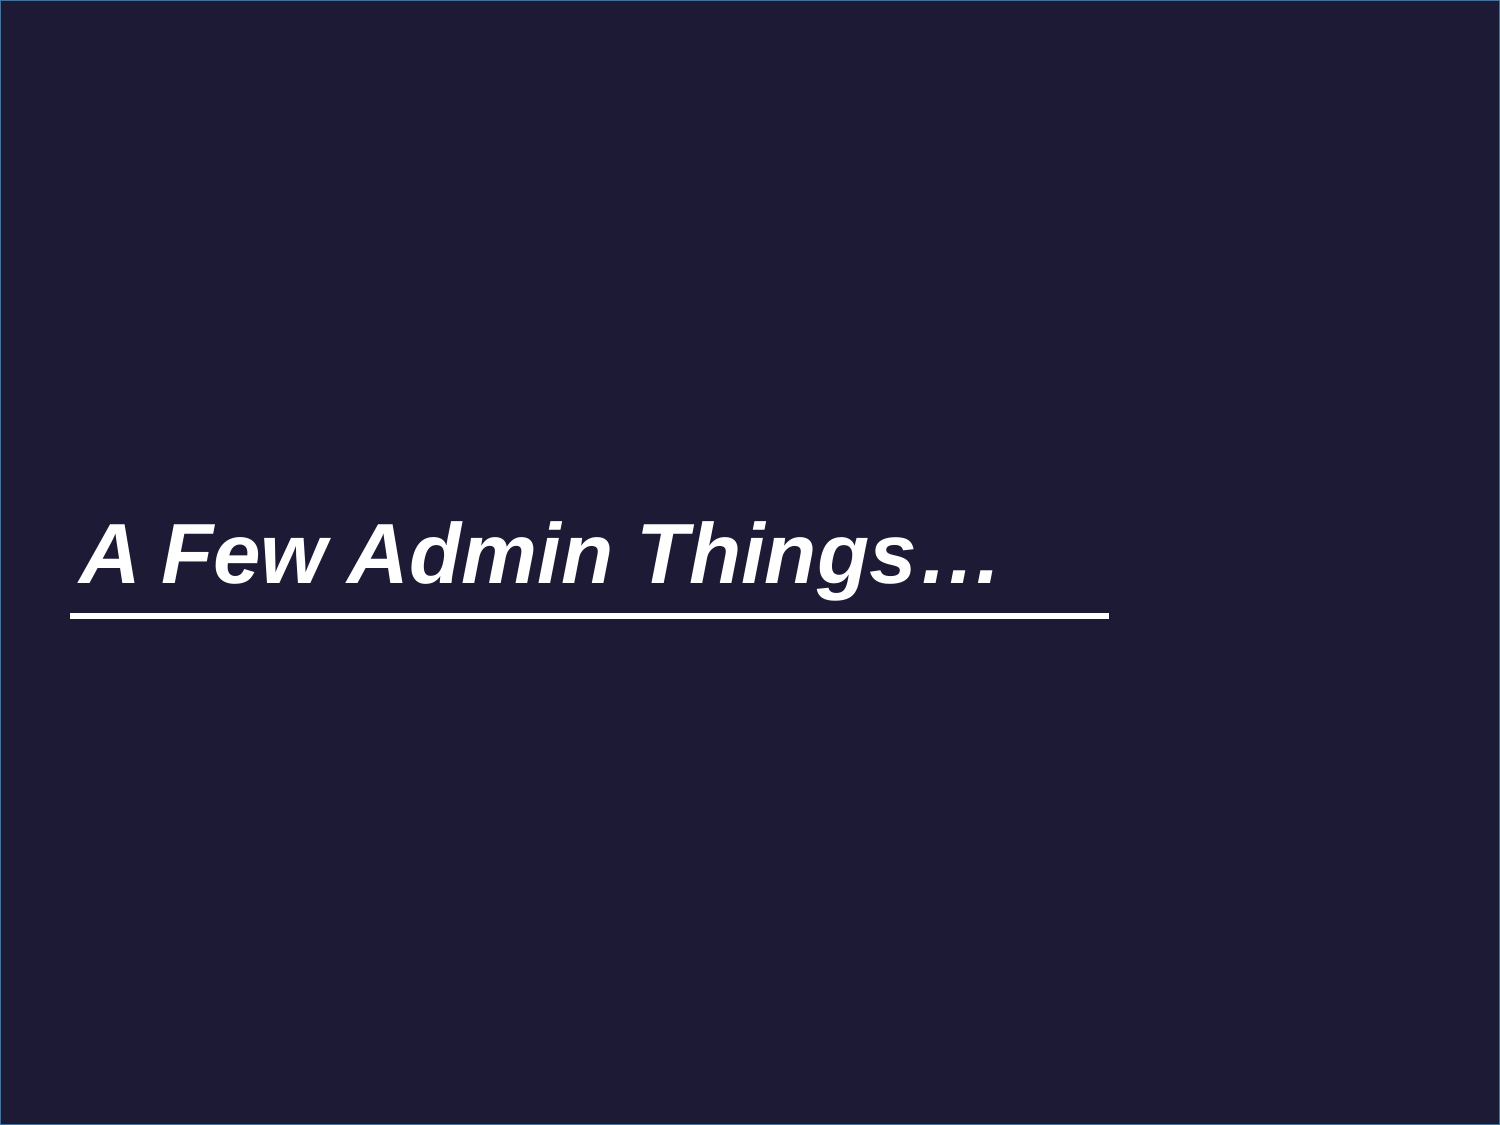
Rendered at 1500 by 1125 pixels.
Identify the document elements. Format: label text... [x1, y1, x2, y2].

title A Few Admin Things… [64, 484, 1415, 628]
